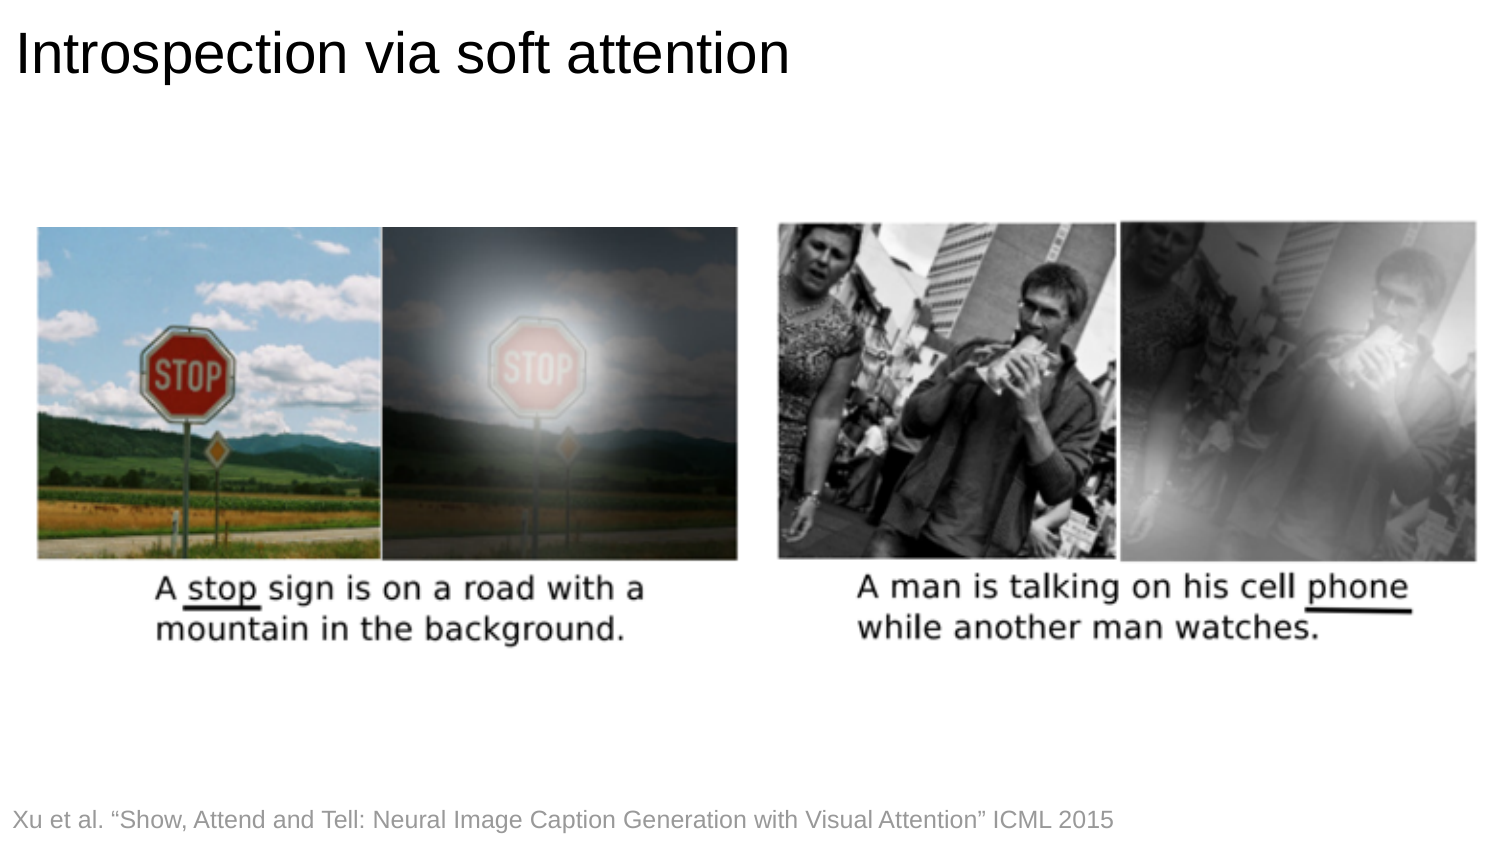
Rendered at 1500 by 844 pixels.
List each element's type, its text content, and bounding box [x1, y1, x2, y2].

picture [768, 213, 1487, 651]
title Introspection via soft attention [0, 0, 1398, 94]
picture [18, 227, 748, 664]
text_box Xu et al. “Show, Attend and Tell: Neural Image Caption Generation with Visual Attention” ICML 2015 [0, 799, 1316, 837]
